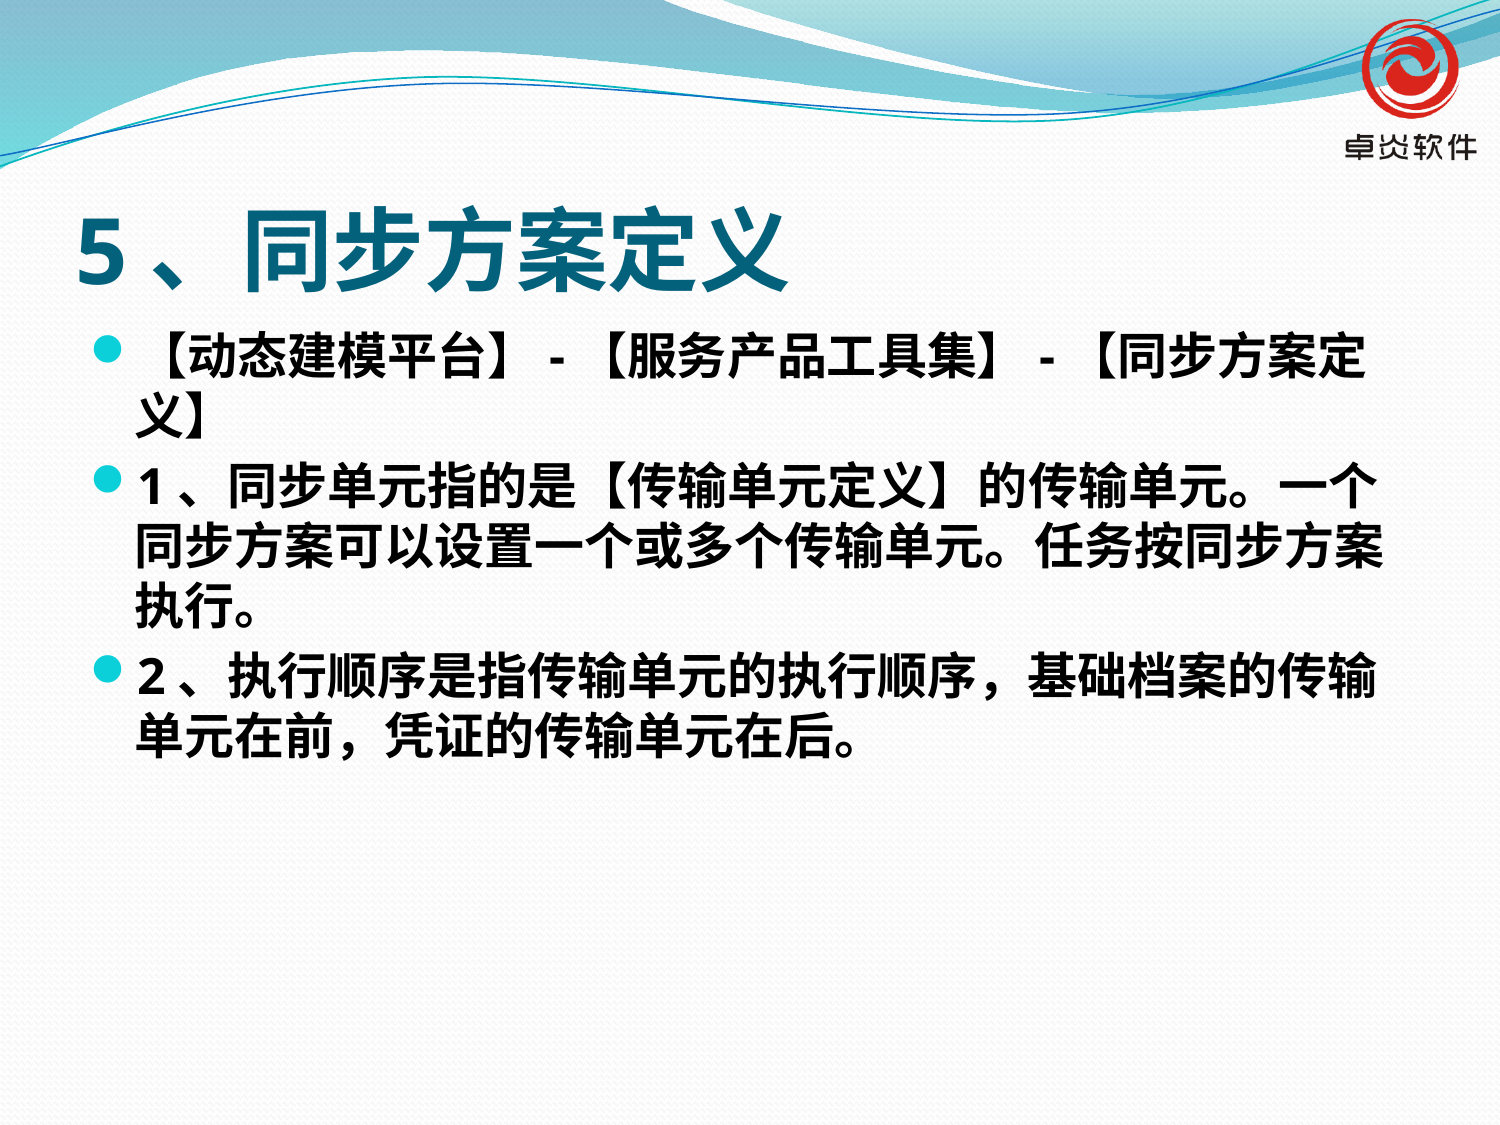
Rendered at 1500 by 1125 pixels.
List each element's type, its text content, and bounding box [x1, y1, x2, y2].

title 5、同步方案定义 [75, 115, 1425, 303]
list 【动态建模平台】-【服务产品工具集】-【同步方案定义】 1、同步单元指的是【传输单元定义】的传输单元。一个同步方案可以设置一个或多个传输单元。任务按同步方案执行。 2、执行顺序是指传输单元的执行顺序，基础档案的传输单元在前，凭证的传输单元在后。 [75, 317, 1425, 1038]
picture [1324, 2, 1497, 176]
